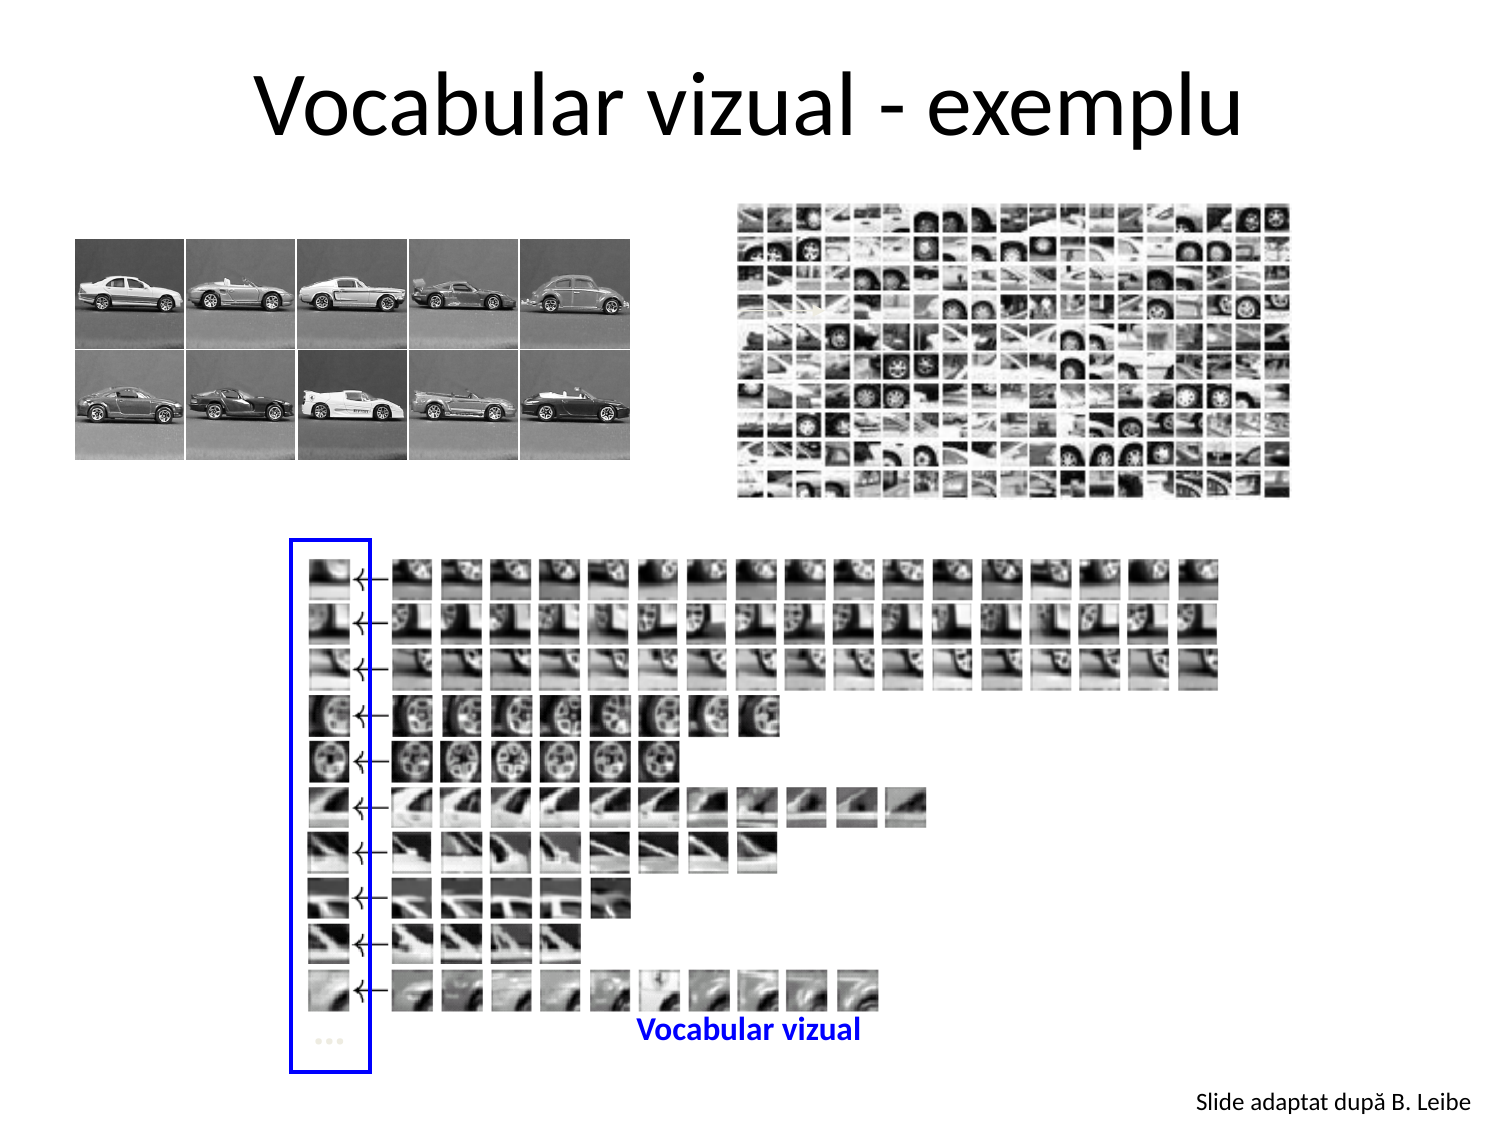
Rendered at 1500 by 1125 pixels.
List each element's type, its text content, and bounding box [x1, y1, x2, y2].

title Vocabular vizual - exemplu [75, 4, 1425, 192]
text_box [74, 239, 630, 460]
text_box Slide adaptat după B. Leibe [1181, 1078, 1500, 1123]
picture [737, 201, 1293, 500]
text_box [290, 540, 1225, 1072]
